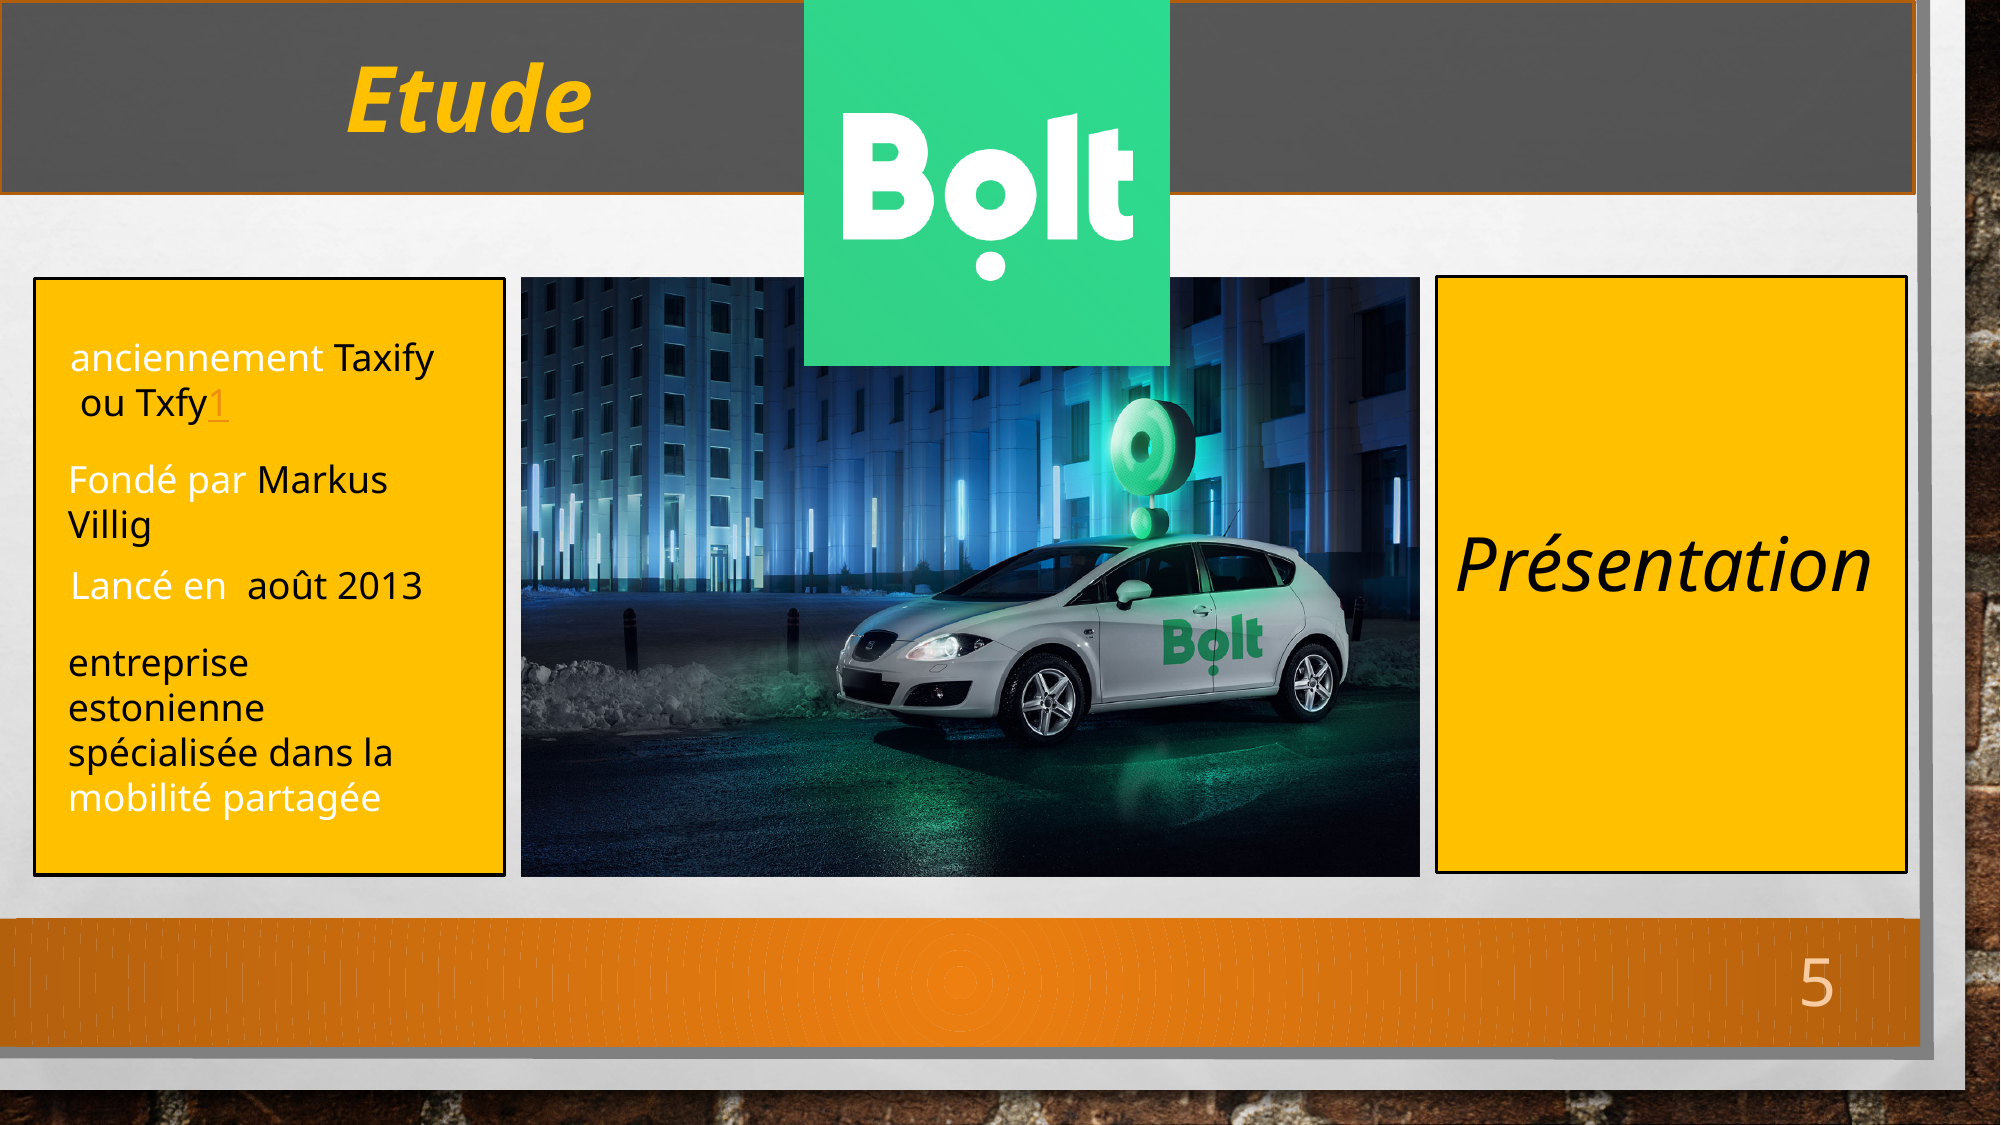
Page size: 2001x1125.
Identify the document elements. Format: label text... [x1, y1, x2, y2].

slide_number 5 [1743, 944, 1893, 1027]
text_box [1170, 0, 1916, 195]
text_box [1435, 275, 1908, 874]
text_box entreprise estonienne spécialisée dans la mobilité partagée [53, 631, 452, 827]
text_box Fondé par Markus Villig [53, 448, 452, 554]
picture [521, 0, 1420, 877]
text_box [0, 0, 804, 195]
text_box anciennement Taxify ou Txfy1 [55, 326, 455, 438]
text_box Etude [174, 33, 789, 158]
picture [0, 0, 2000, 1125]
text_box Lancé en août 2013 [55, 554, 455, 615]
text_box Présentation [1436, 509, 1893, 615]
text_box [33, 277, 506, 877]
